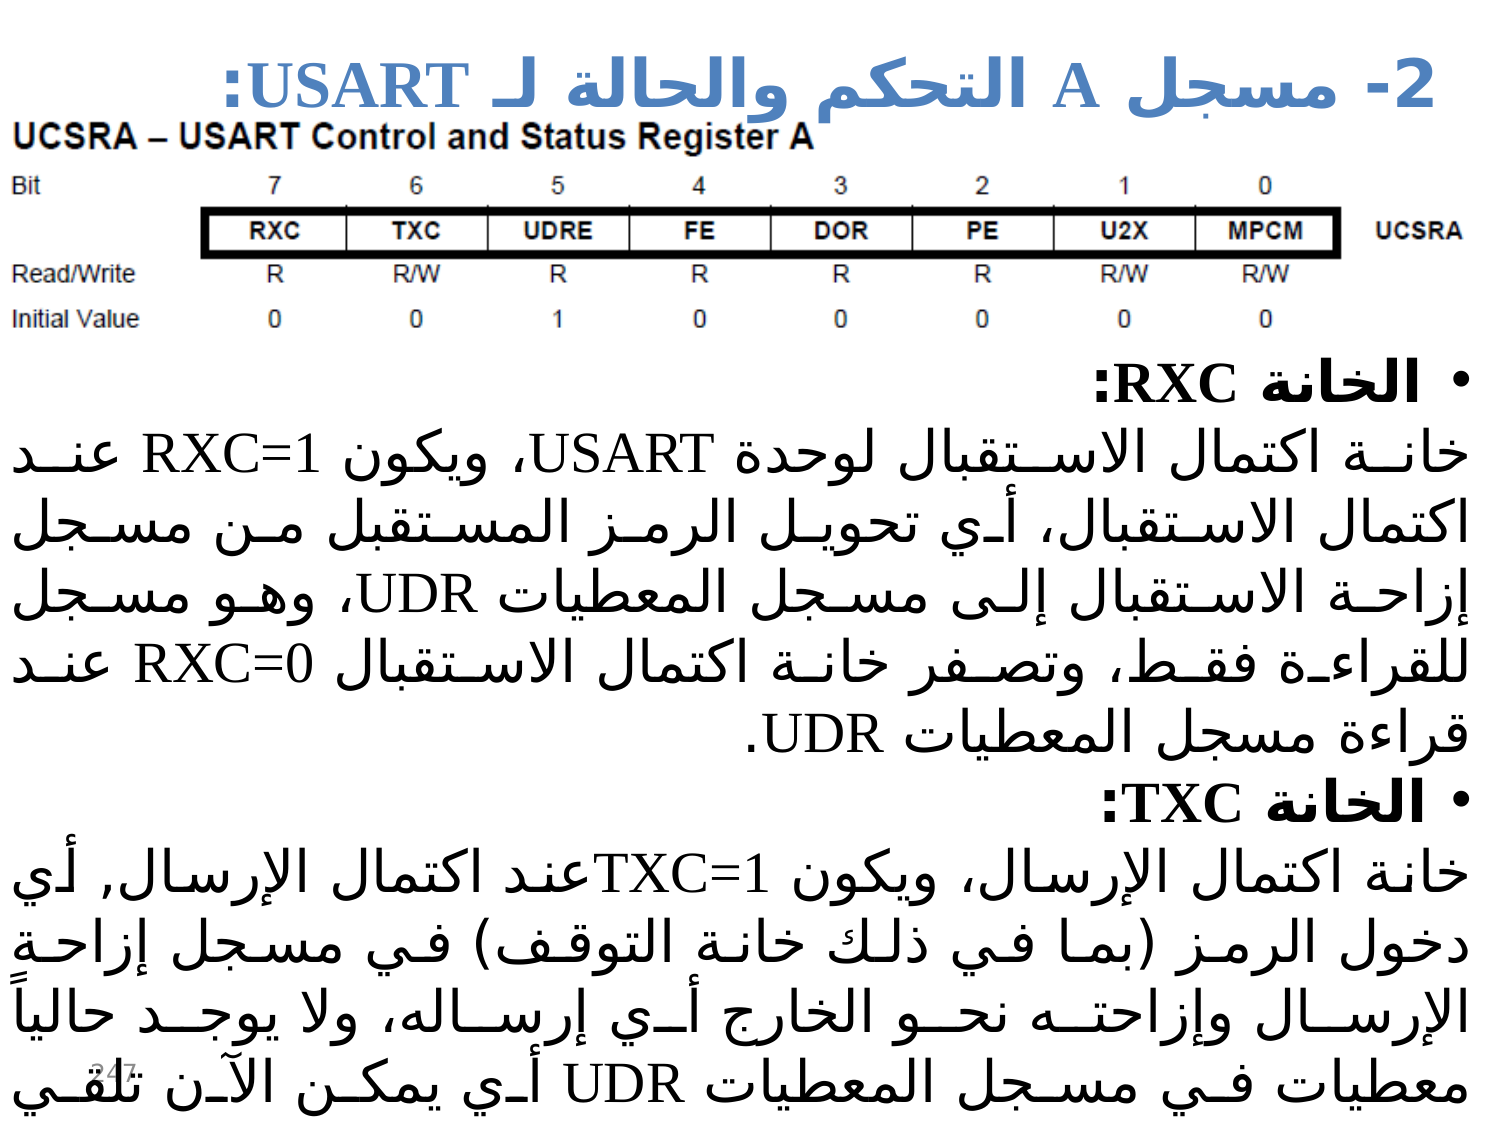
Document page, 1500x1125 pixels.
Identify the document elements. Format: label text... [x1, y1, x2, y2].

text_box الخانة RXC: خانة اكتمال الاستقبال لوحدة USART، ويكون RXC=1 عند اكتمال الاستقبال، أي تحويل الرمز المستقبل من مسجل إزاحة الاستقبال إلى مسجل المعطيات UDR، وهو مسجل للقراءة فقط، وتصفر خانة اكتمال الاستقبال RXC=0 عند قراءة مسجل المعطيات UDR. الخانة TXC: خانة اكتمال الإرسال، ويكون TXC=1عند اكتمال الإرسال, أي دخول الرمز (بما في ذلك خانة التوقف) في مسجل إزاحة الإرسال وإزاحته نحو الخارج أي إرساله، ولا يوجد حالياً معطيات في مسجل المعطيات UDR أي يمكن الآن تلقي معطيات جديدة. [0, 343, 1487, 1125]
picture [0, 81, 1500, 337]
text_box 2- مسجل A التحكم والحالة لـ USART: [147, 33, 1454, 80]
